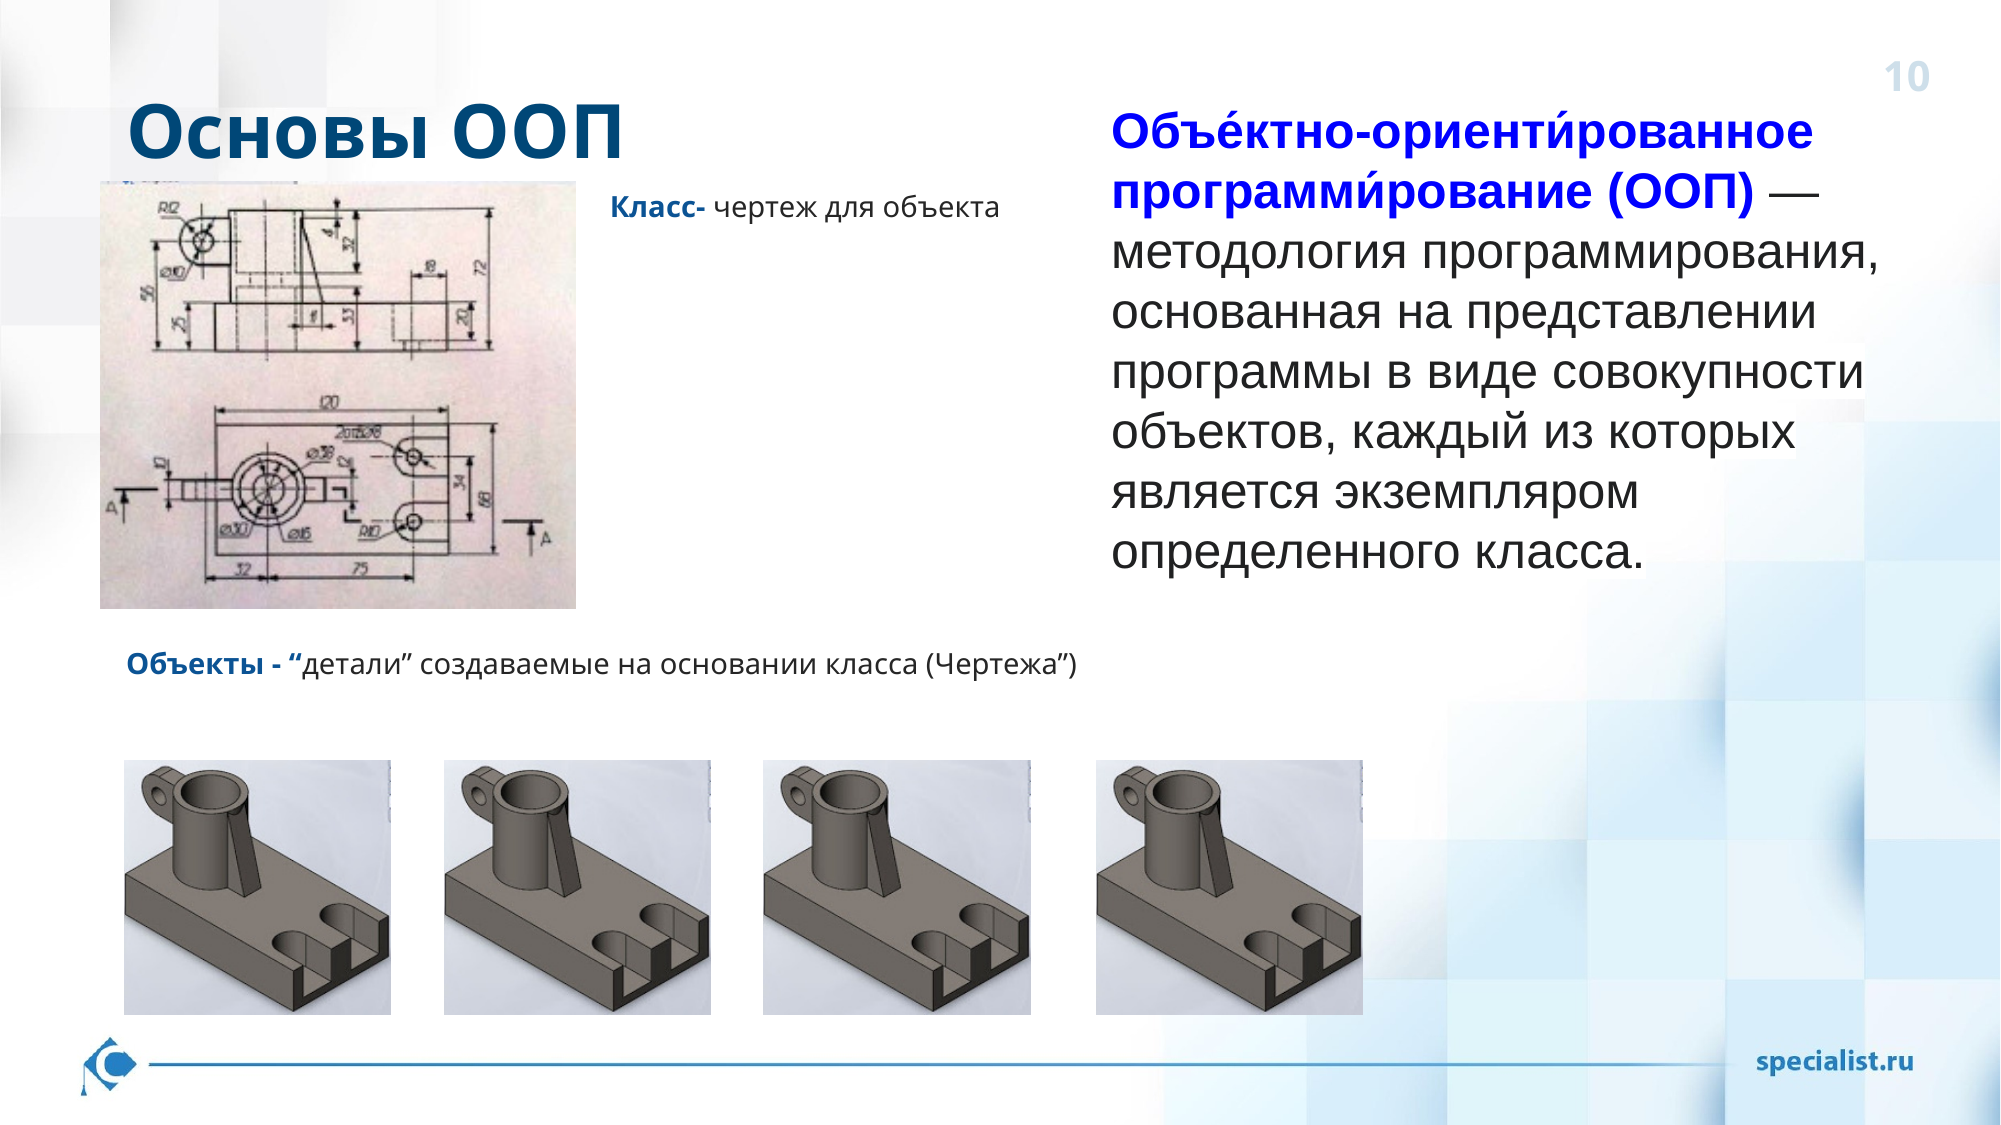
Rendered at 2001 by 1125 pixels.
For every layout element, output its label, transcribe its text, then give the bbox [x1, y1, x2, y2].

text_box Объе́ктно-ориенти́рованное программи́рование (ООП) — методология программирования, основанная на представлении программы в виде совокупности объектов, каждый из которых является экземпляром определенного класса. [1096, 90, 1917, 799]
list Класс- чертеж для объекта [594, 181, 1096, 292]
picture [1914, 66, 1922, 86]
list Объекты - “детали” создаваемые на основании класса (Чертежа”) [111, 637, 1096, 749]
title Основы ООП [111, 0, 1522, 182]
picture [0, 0, 2001, 1125]
